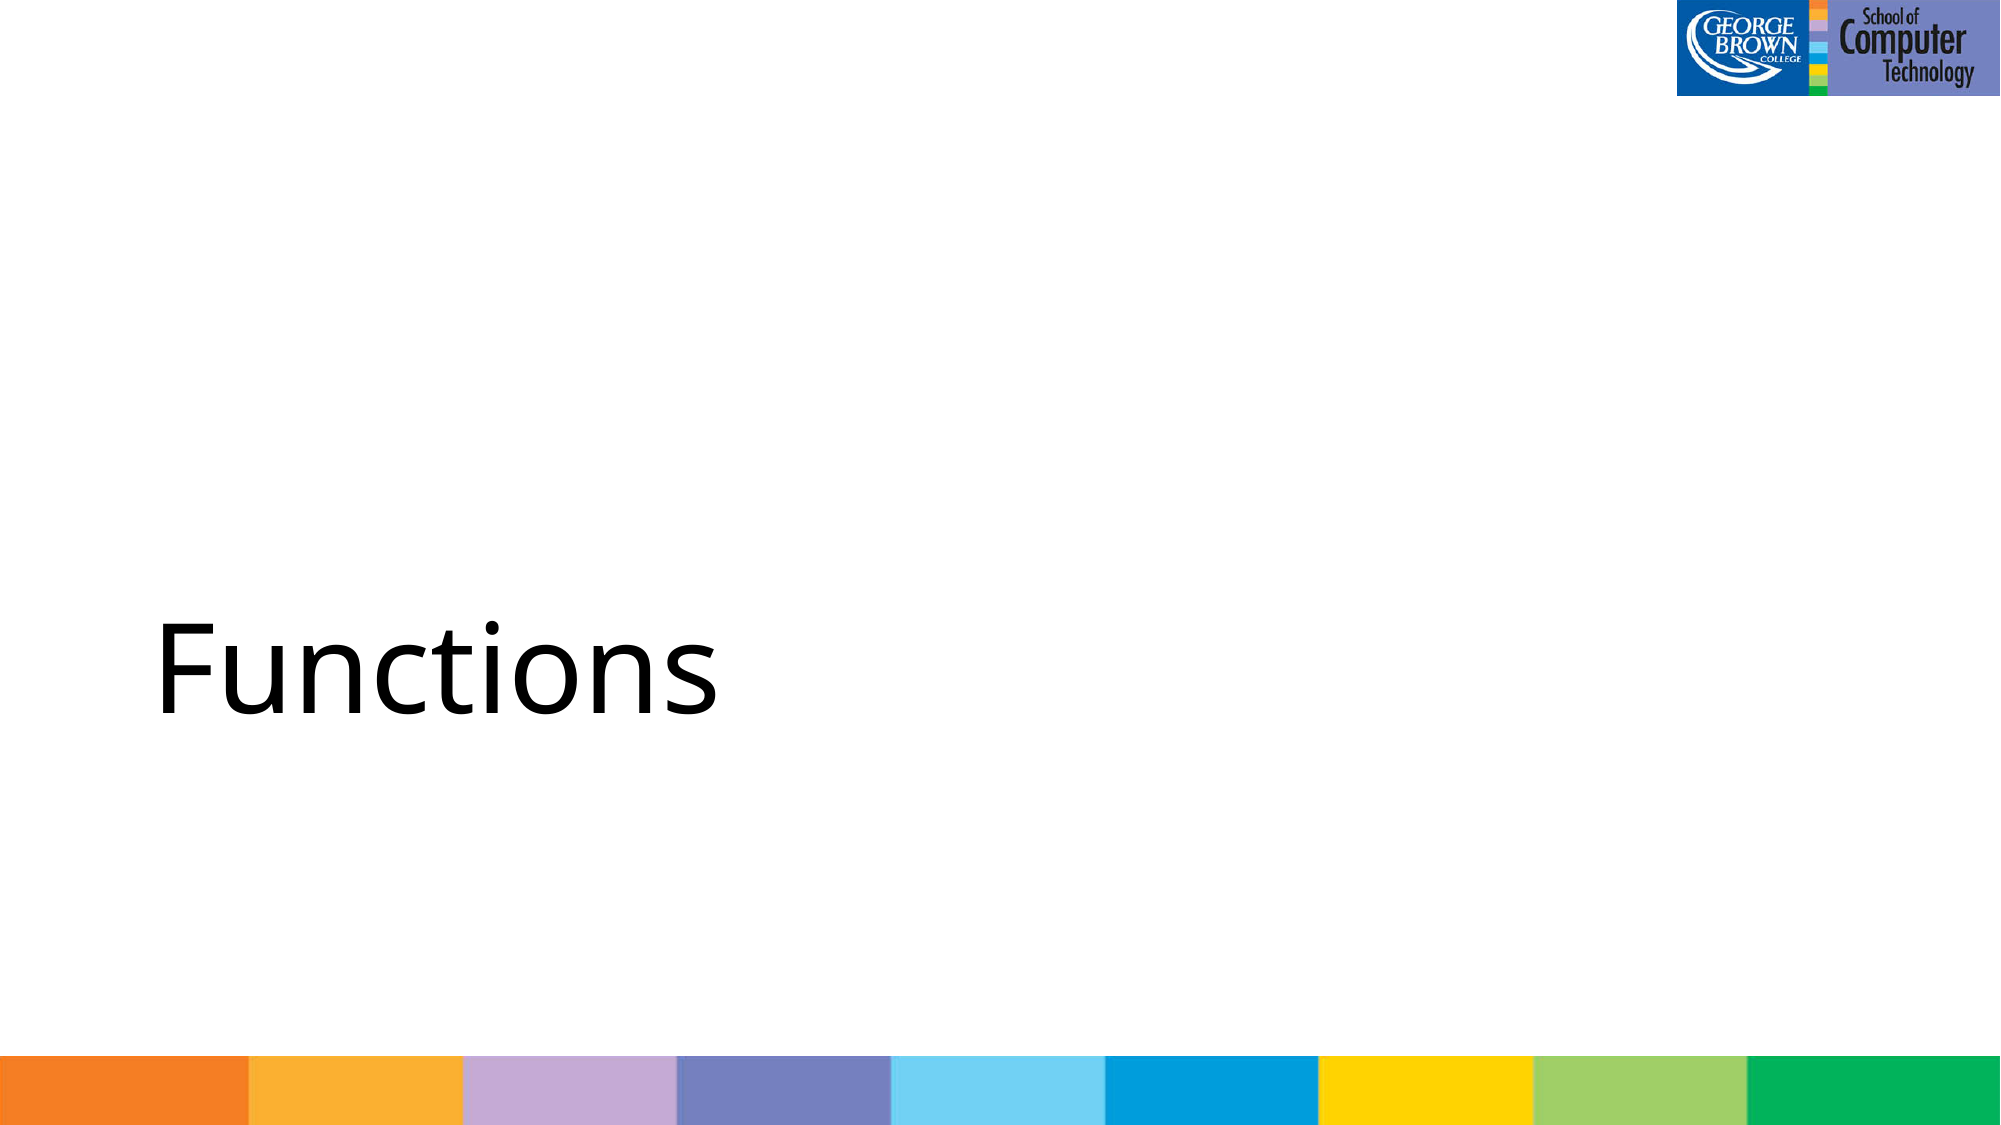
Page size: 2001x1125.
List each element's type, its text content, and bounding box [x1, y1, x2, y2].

title Functions [136, 280, 1862, 749]
picture [1677, 0, 2000, 96]
picture [1318, 1056, 2000, 1125]
picture [0, 1056, 1105, 1125]
